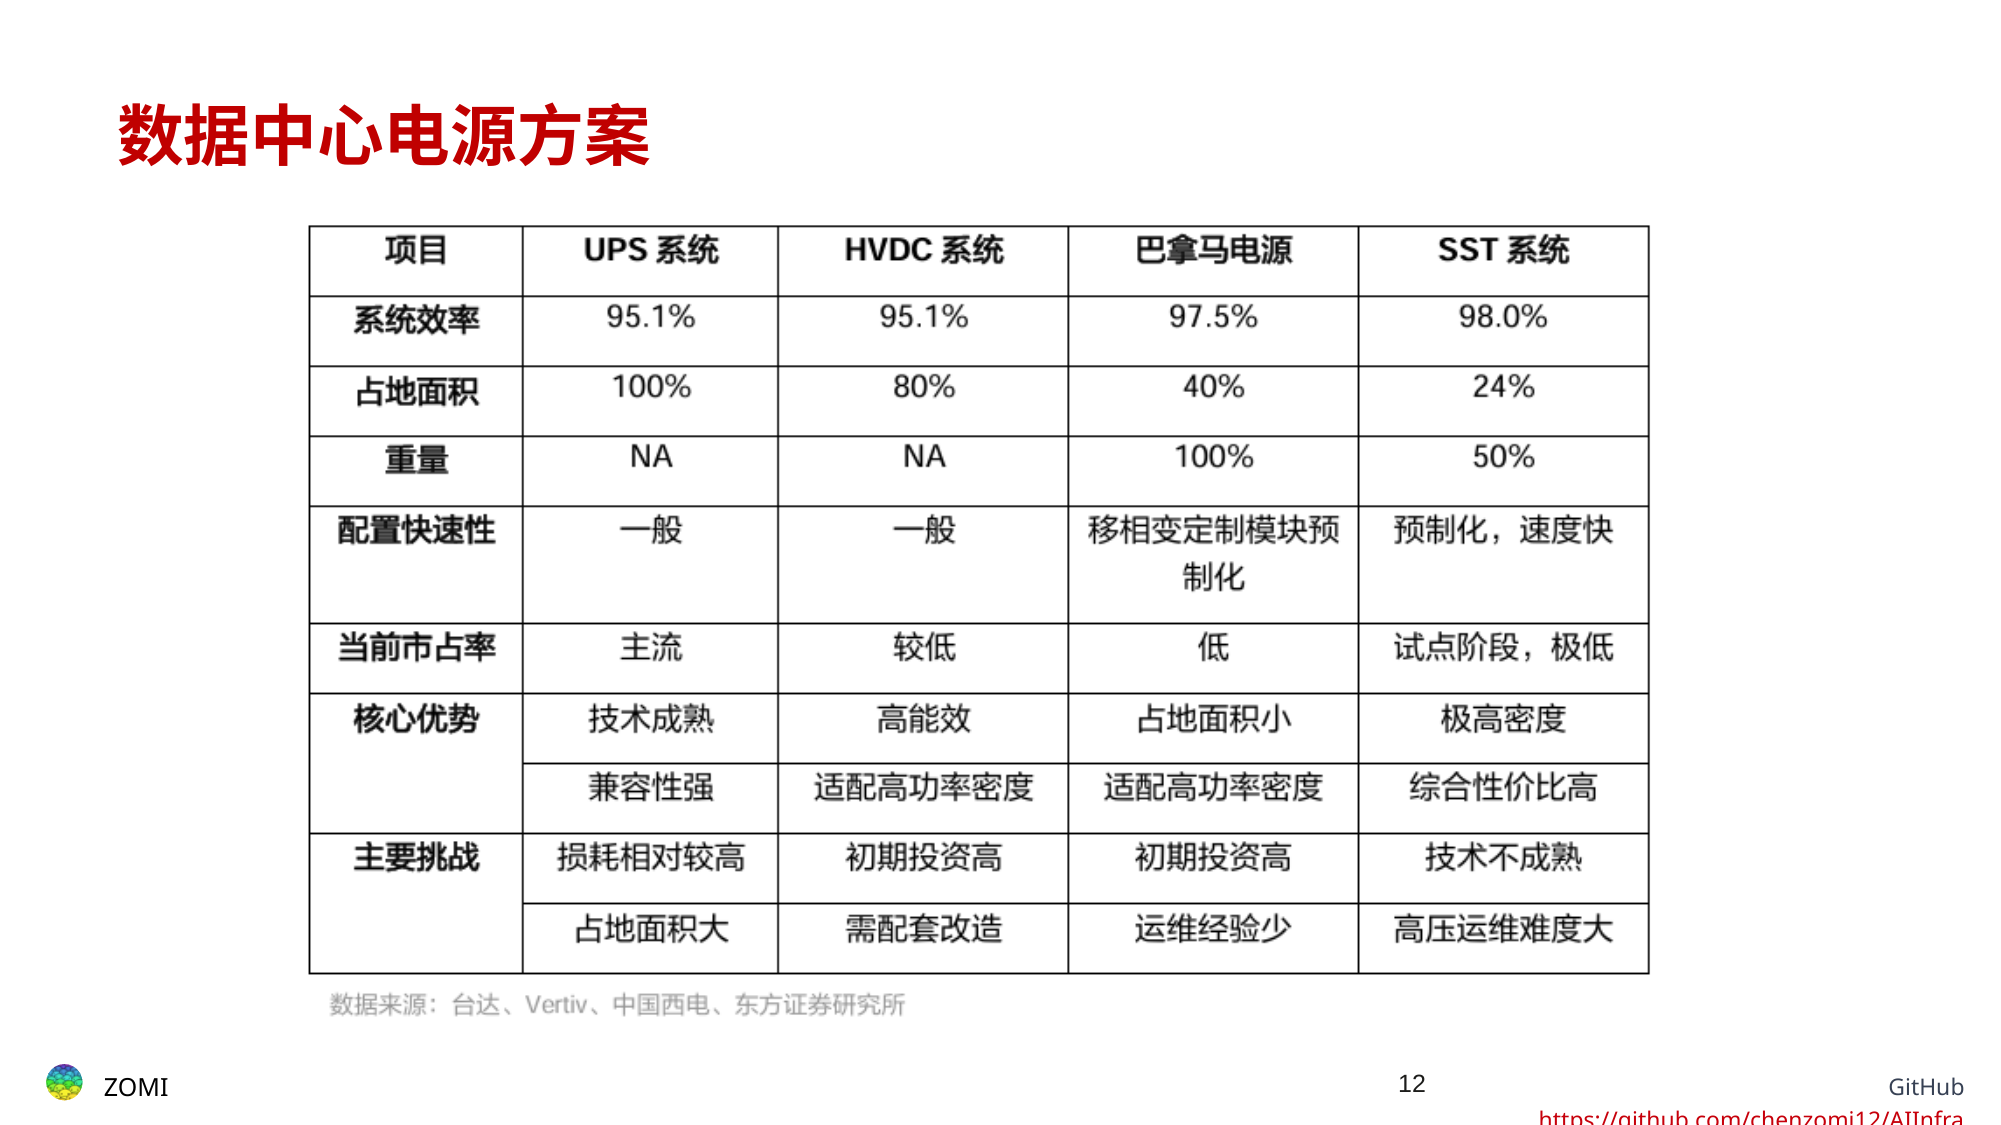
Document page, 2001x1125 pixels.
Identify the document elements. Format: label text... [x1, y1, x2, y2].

title 数据中心电源方案 [102, 85, 1901, 183]
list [301, 217, 1699, 1029]
picture [47, 1065, 82, 1100]
